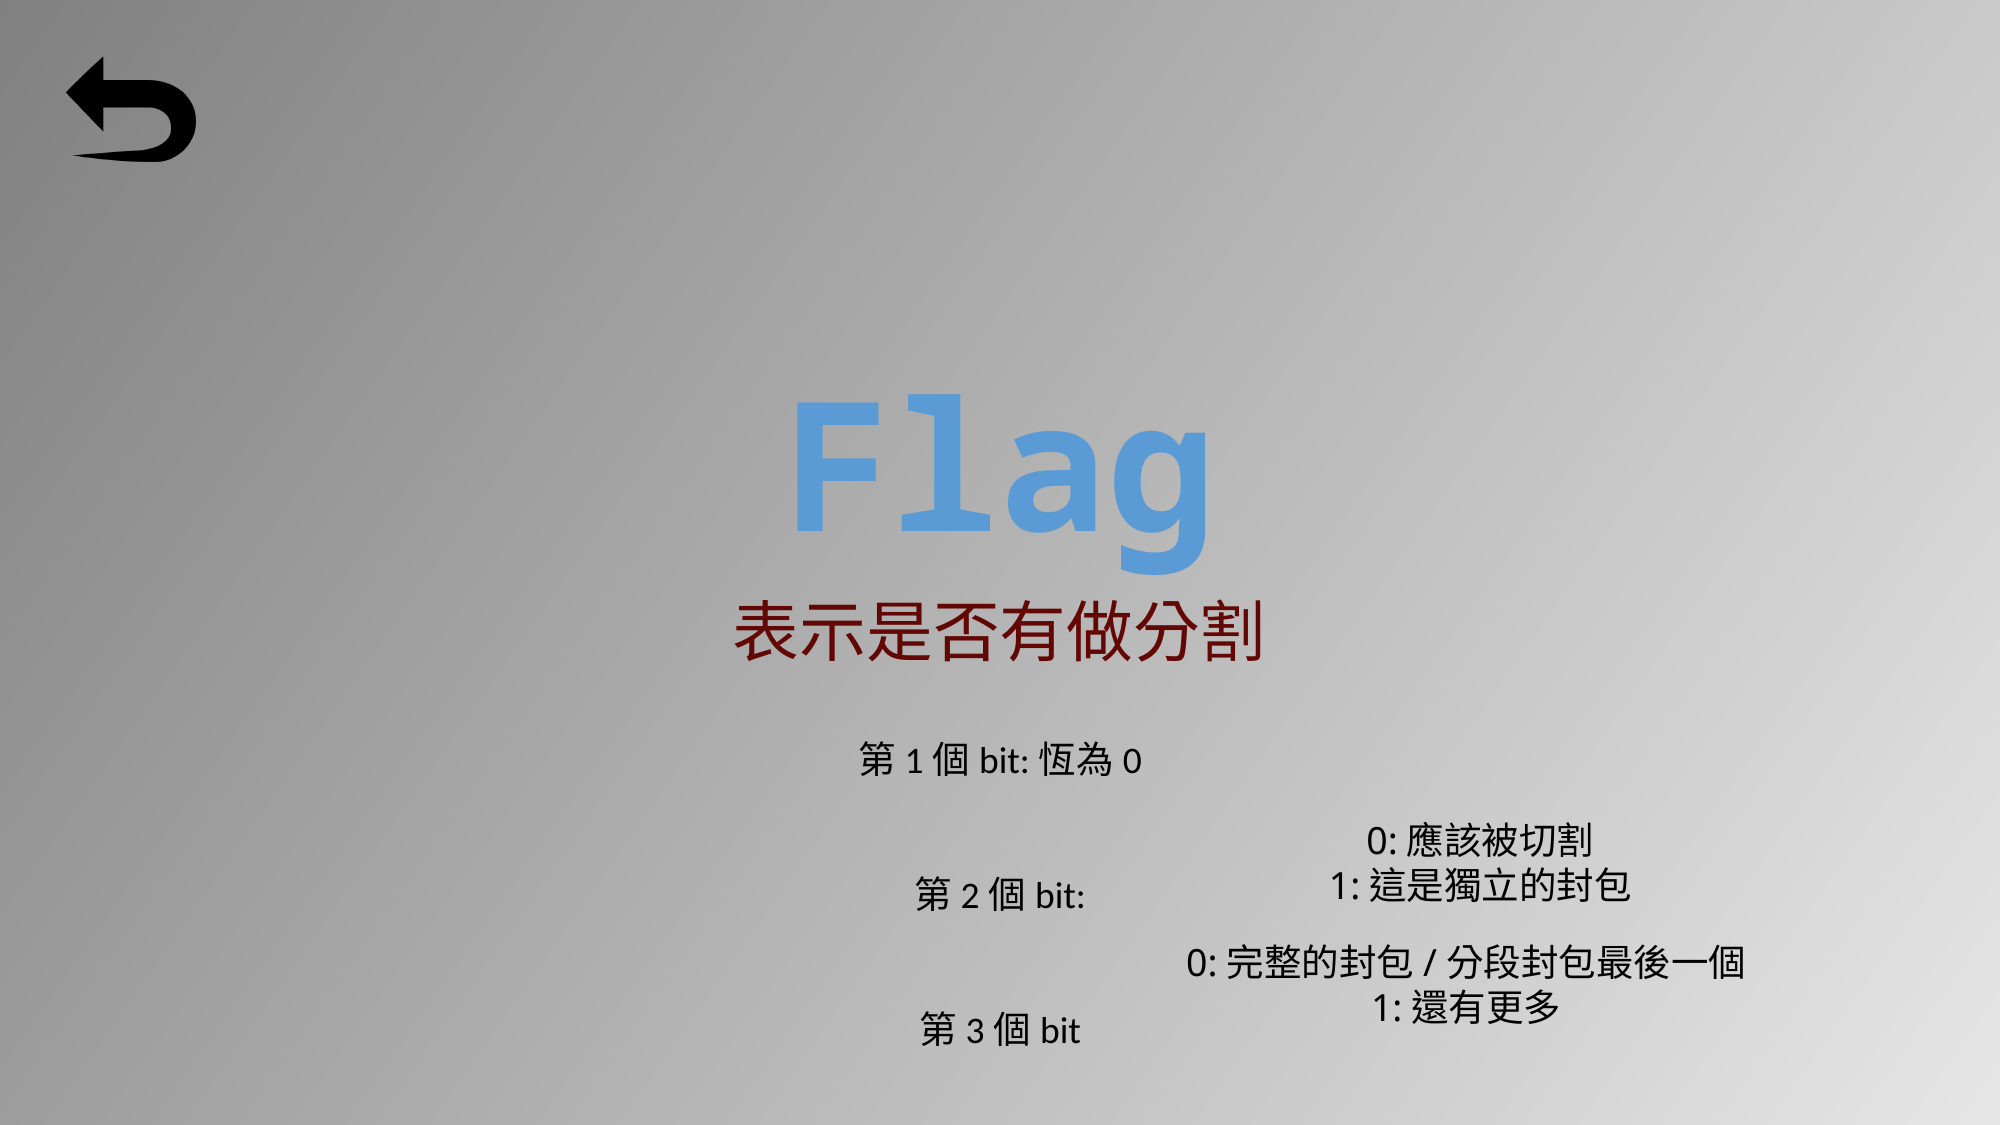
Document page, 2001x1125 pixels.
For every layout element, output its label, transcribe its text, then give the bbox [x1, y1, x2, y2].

text_box 第1個bit:恆為0 第2個bit: 第3個bit [843, 638, 1157, 1059]
title Flag [249, 368, 1750, 579]
text_box 0:完整的封包/分段封包最後一個 1:還有更多 [1096, 931, 1762, 1037]
subtitle 表示是否有做分割 [249, 590, 1750, 863]
text_box 0:應該被切割 1:這是獨立的封包 [1238, 809, 1647, 915]
picture [56, 34, 207, 185]
